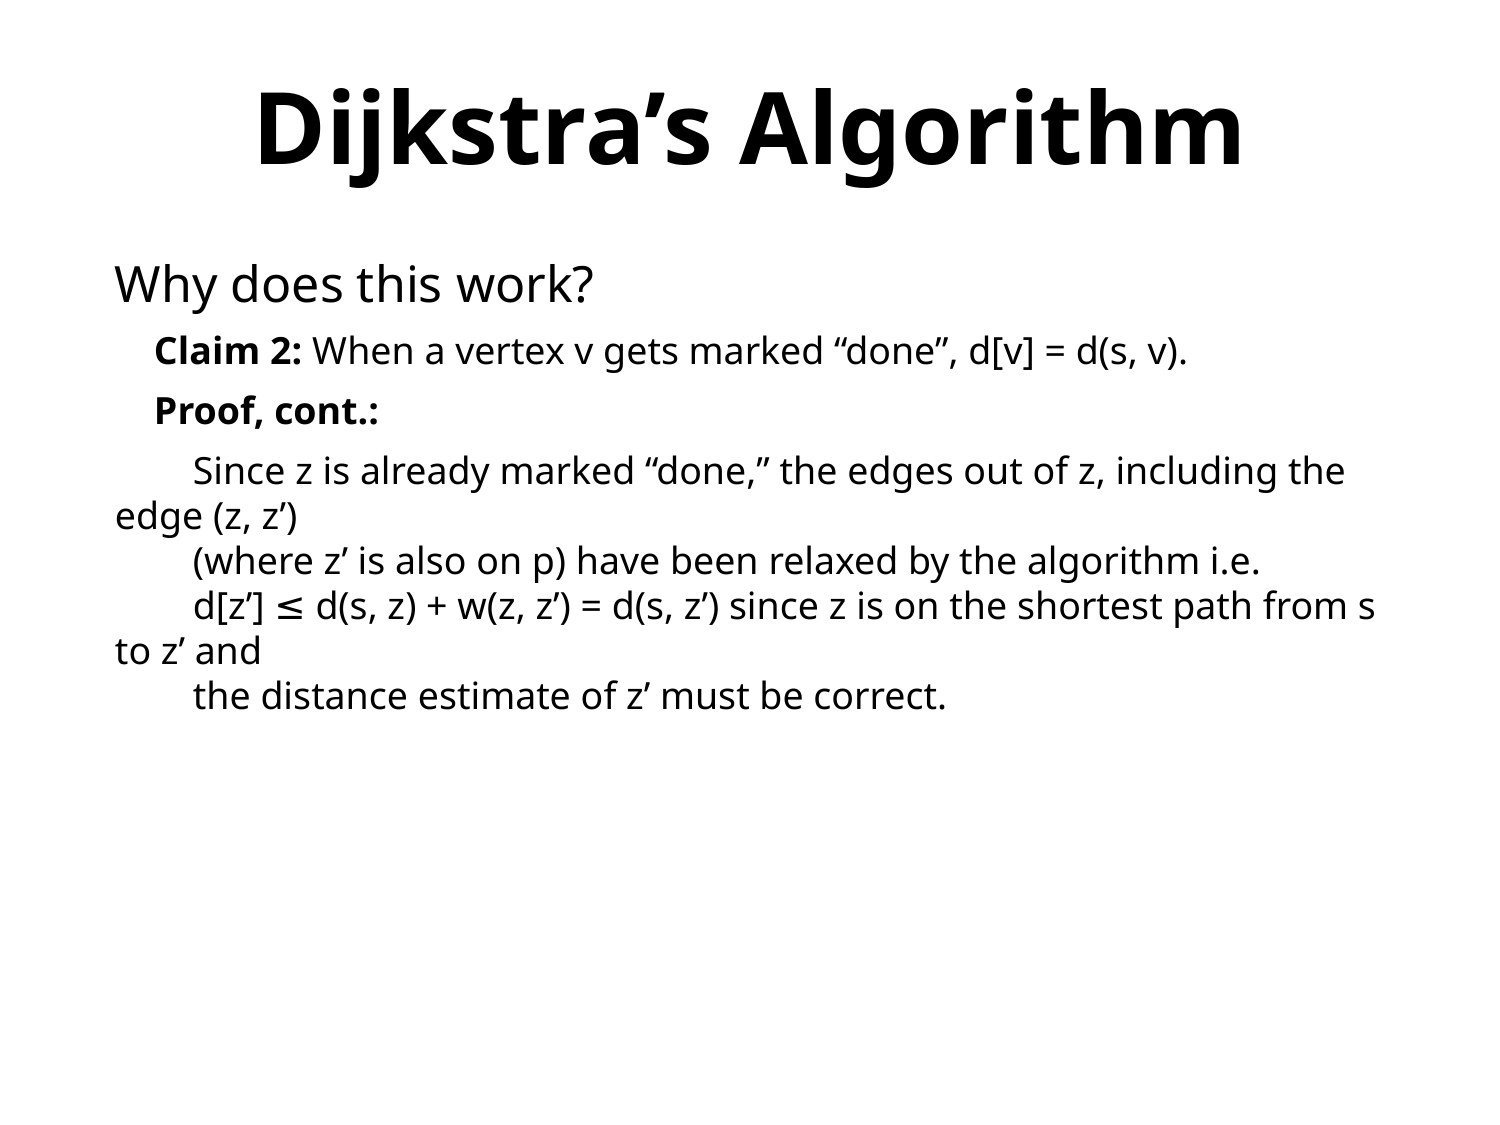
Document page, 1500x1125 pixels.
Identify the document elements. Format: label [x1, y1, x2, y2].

subtitle [0, 50, 1500, 1125]
